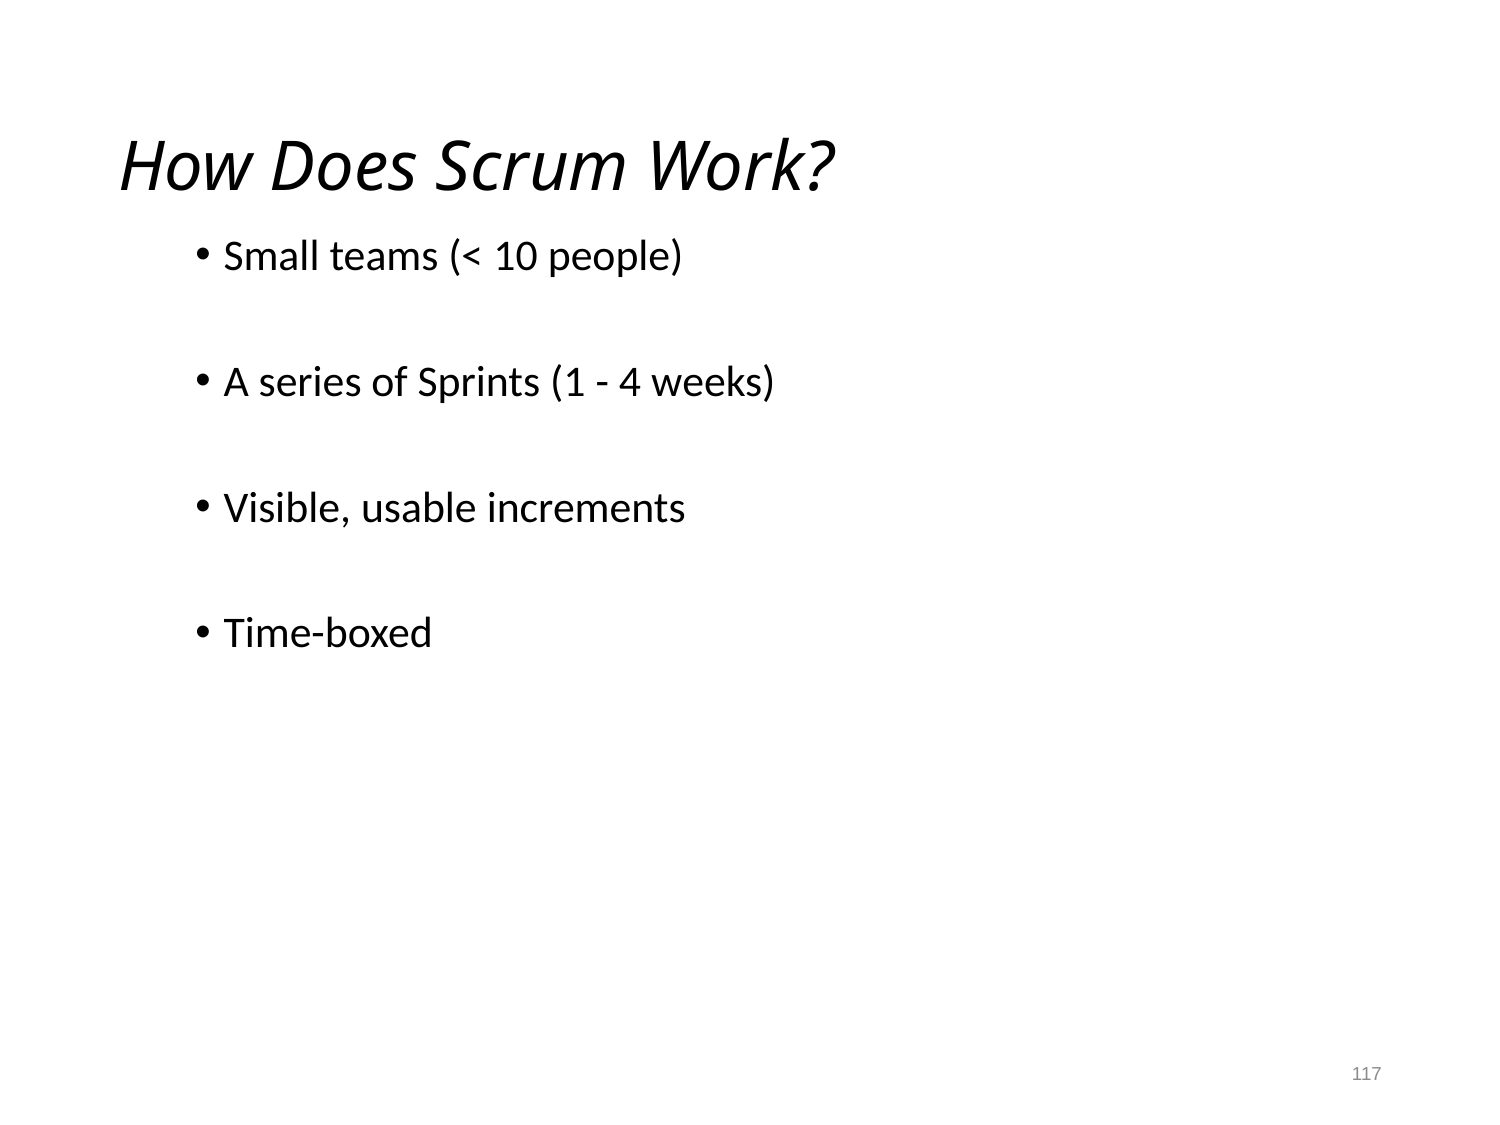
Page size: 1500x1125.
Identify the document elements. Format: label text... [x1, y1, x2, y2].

slide_number 117 [1059, 1042, 1397, 1103]
title How Does Scrum Work? [103, 59, 1397, 278]
list Small teams (< 10 people) A series of Sprints (1 - 4 weeks) Visible, usable increments Time-boxed [180, 225, 1353, 739]
